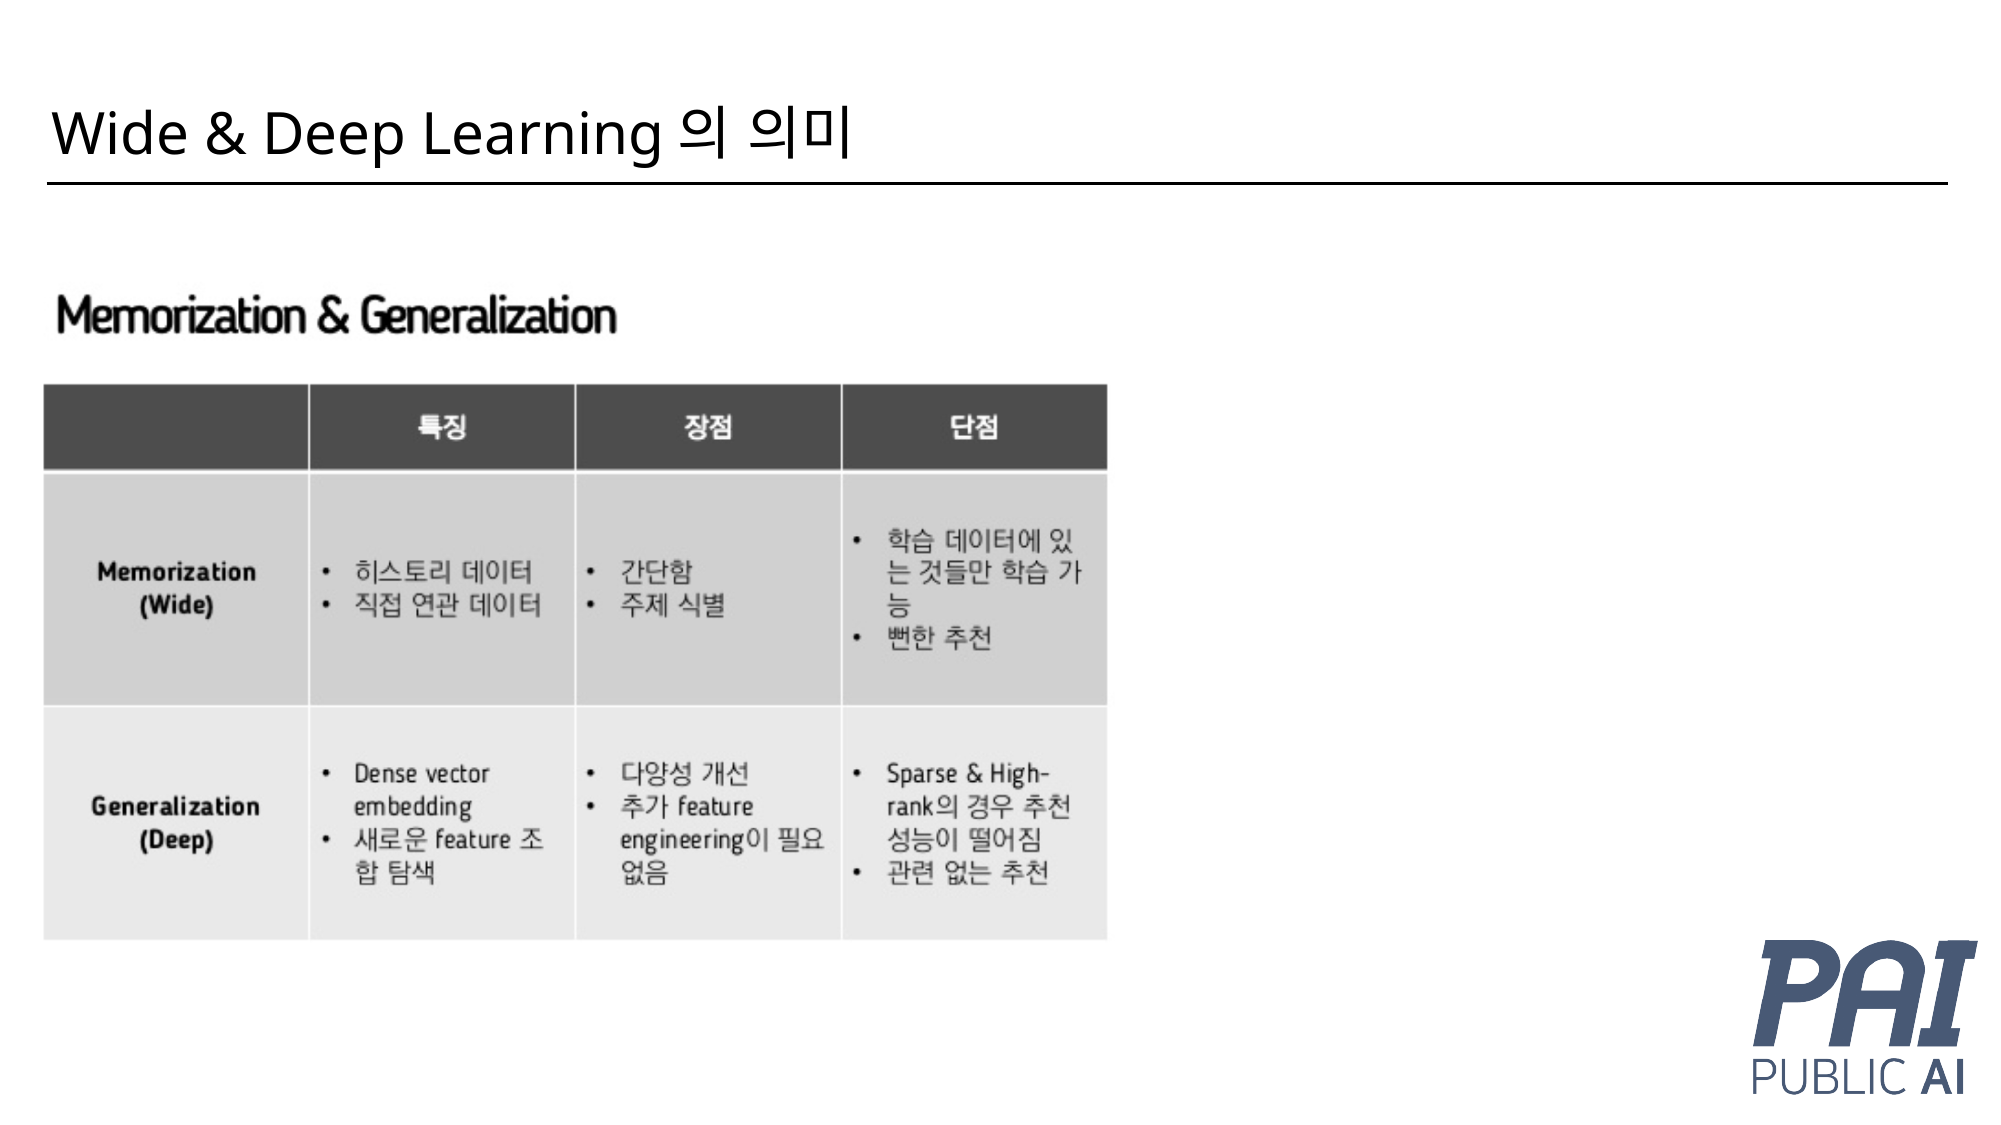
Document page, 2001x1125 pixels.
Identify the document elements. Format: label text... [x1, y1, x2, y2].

picture [20, 279, 1115, 948]
text_box Wide & Deep Learning의 의미 [36, 55, 1762, 175]
picture [1749, 940, 1978, 1105]
